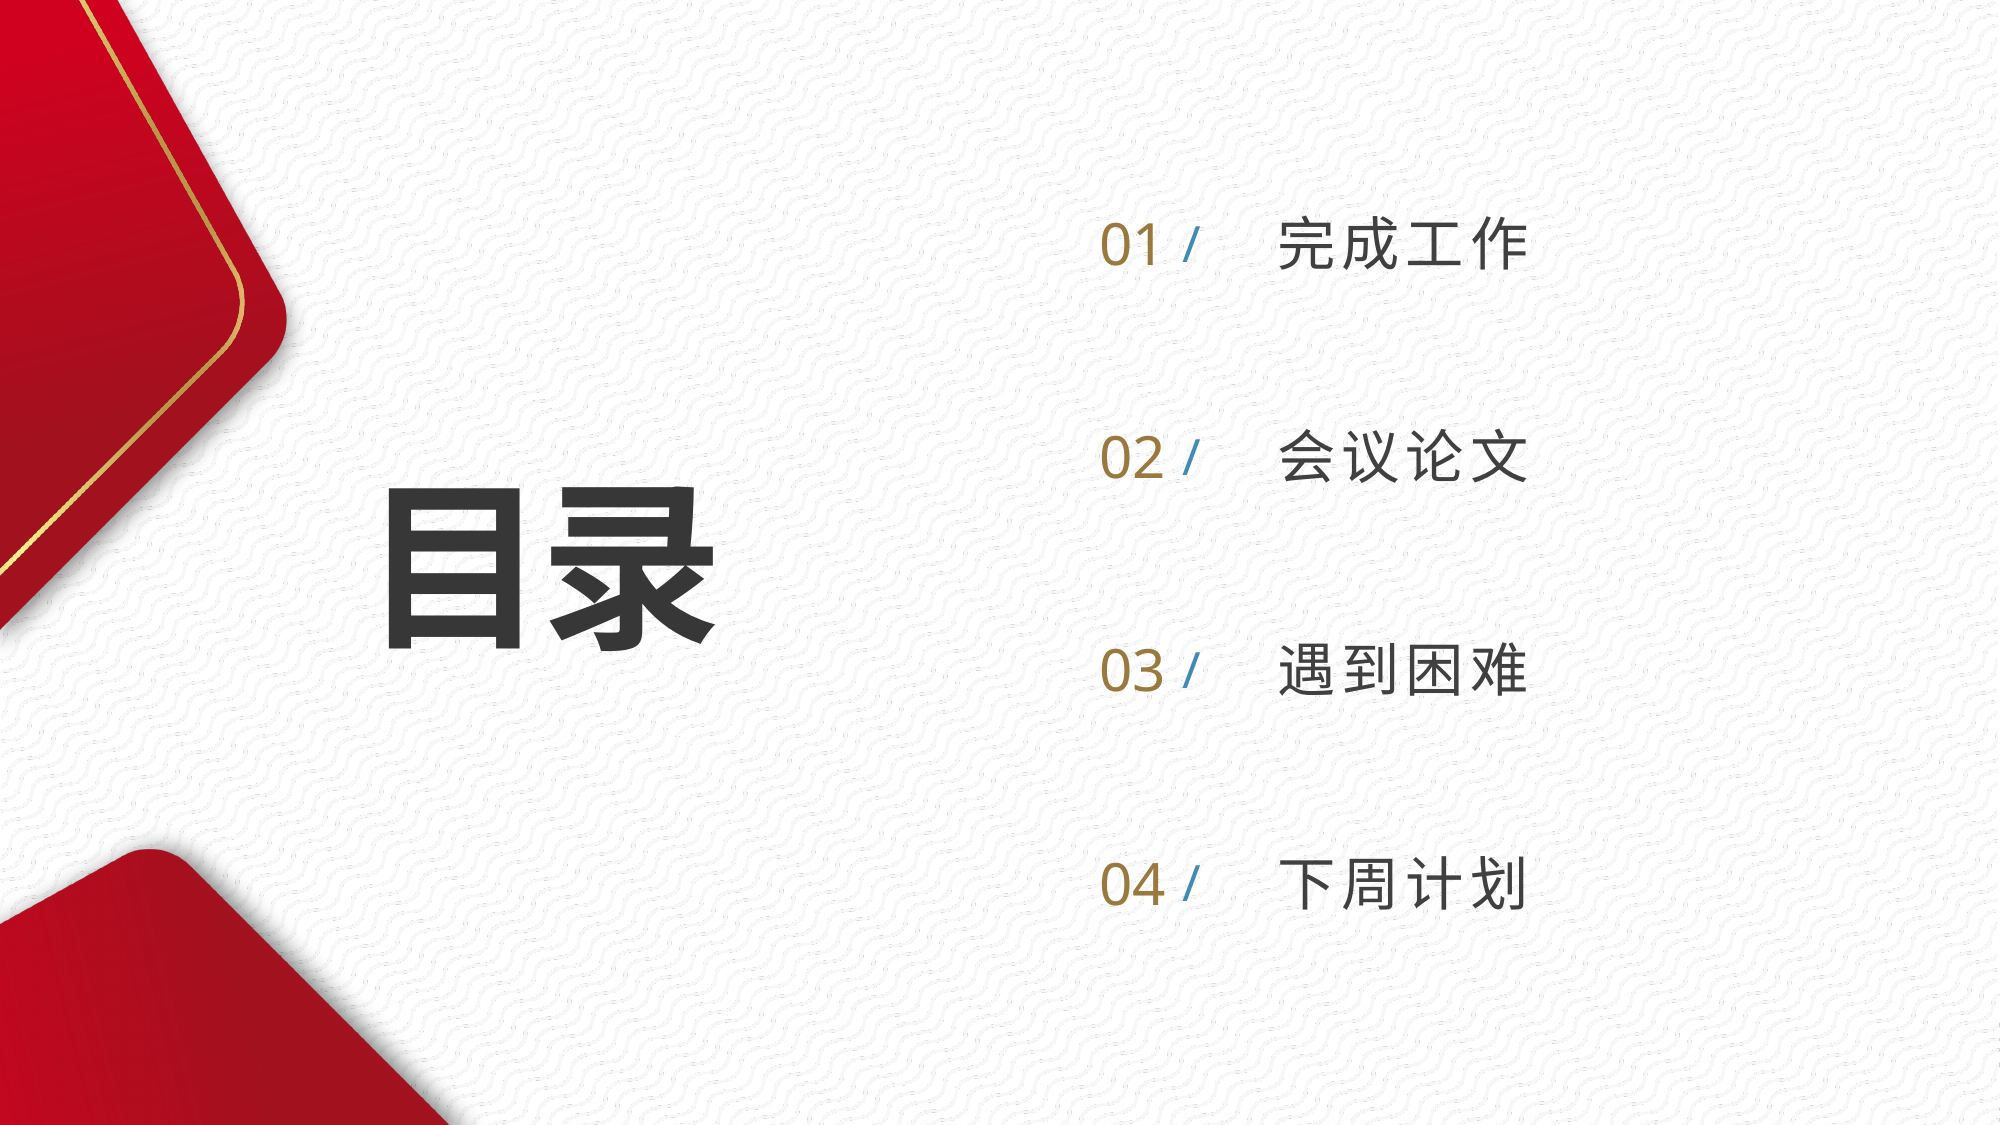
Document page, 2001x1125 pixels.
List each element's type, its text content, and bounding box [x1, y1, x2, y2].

text_box / [1168, 417, 1217, 493]
text_box 下周计划 [1262, 839, 1544, 925]
text_box / [1168, 204, 1217, 280]
text_box 04 [1084, 839, 1181, 925]
text_box 02 [1084, 412, 1181, 498]
text_box / [1168, 844, 1217, 920]
picture [0, 0, 2000, 1125]
text_box 会议论文 [1262, 412, 1544, 498]
text_box 目录 [349, 443, 771, 679]
text_box 遇到困难 [1262, 626, 1544, 711]
text_box 03 [1084, 626, 1181, 711]
text_box 01 [1084, 199, 1181, 285]
text_box 完成工作 [1262, 199, 1544, 285]
text_box / [1168, 631, 1217, 706]
